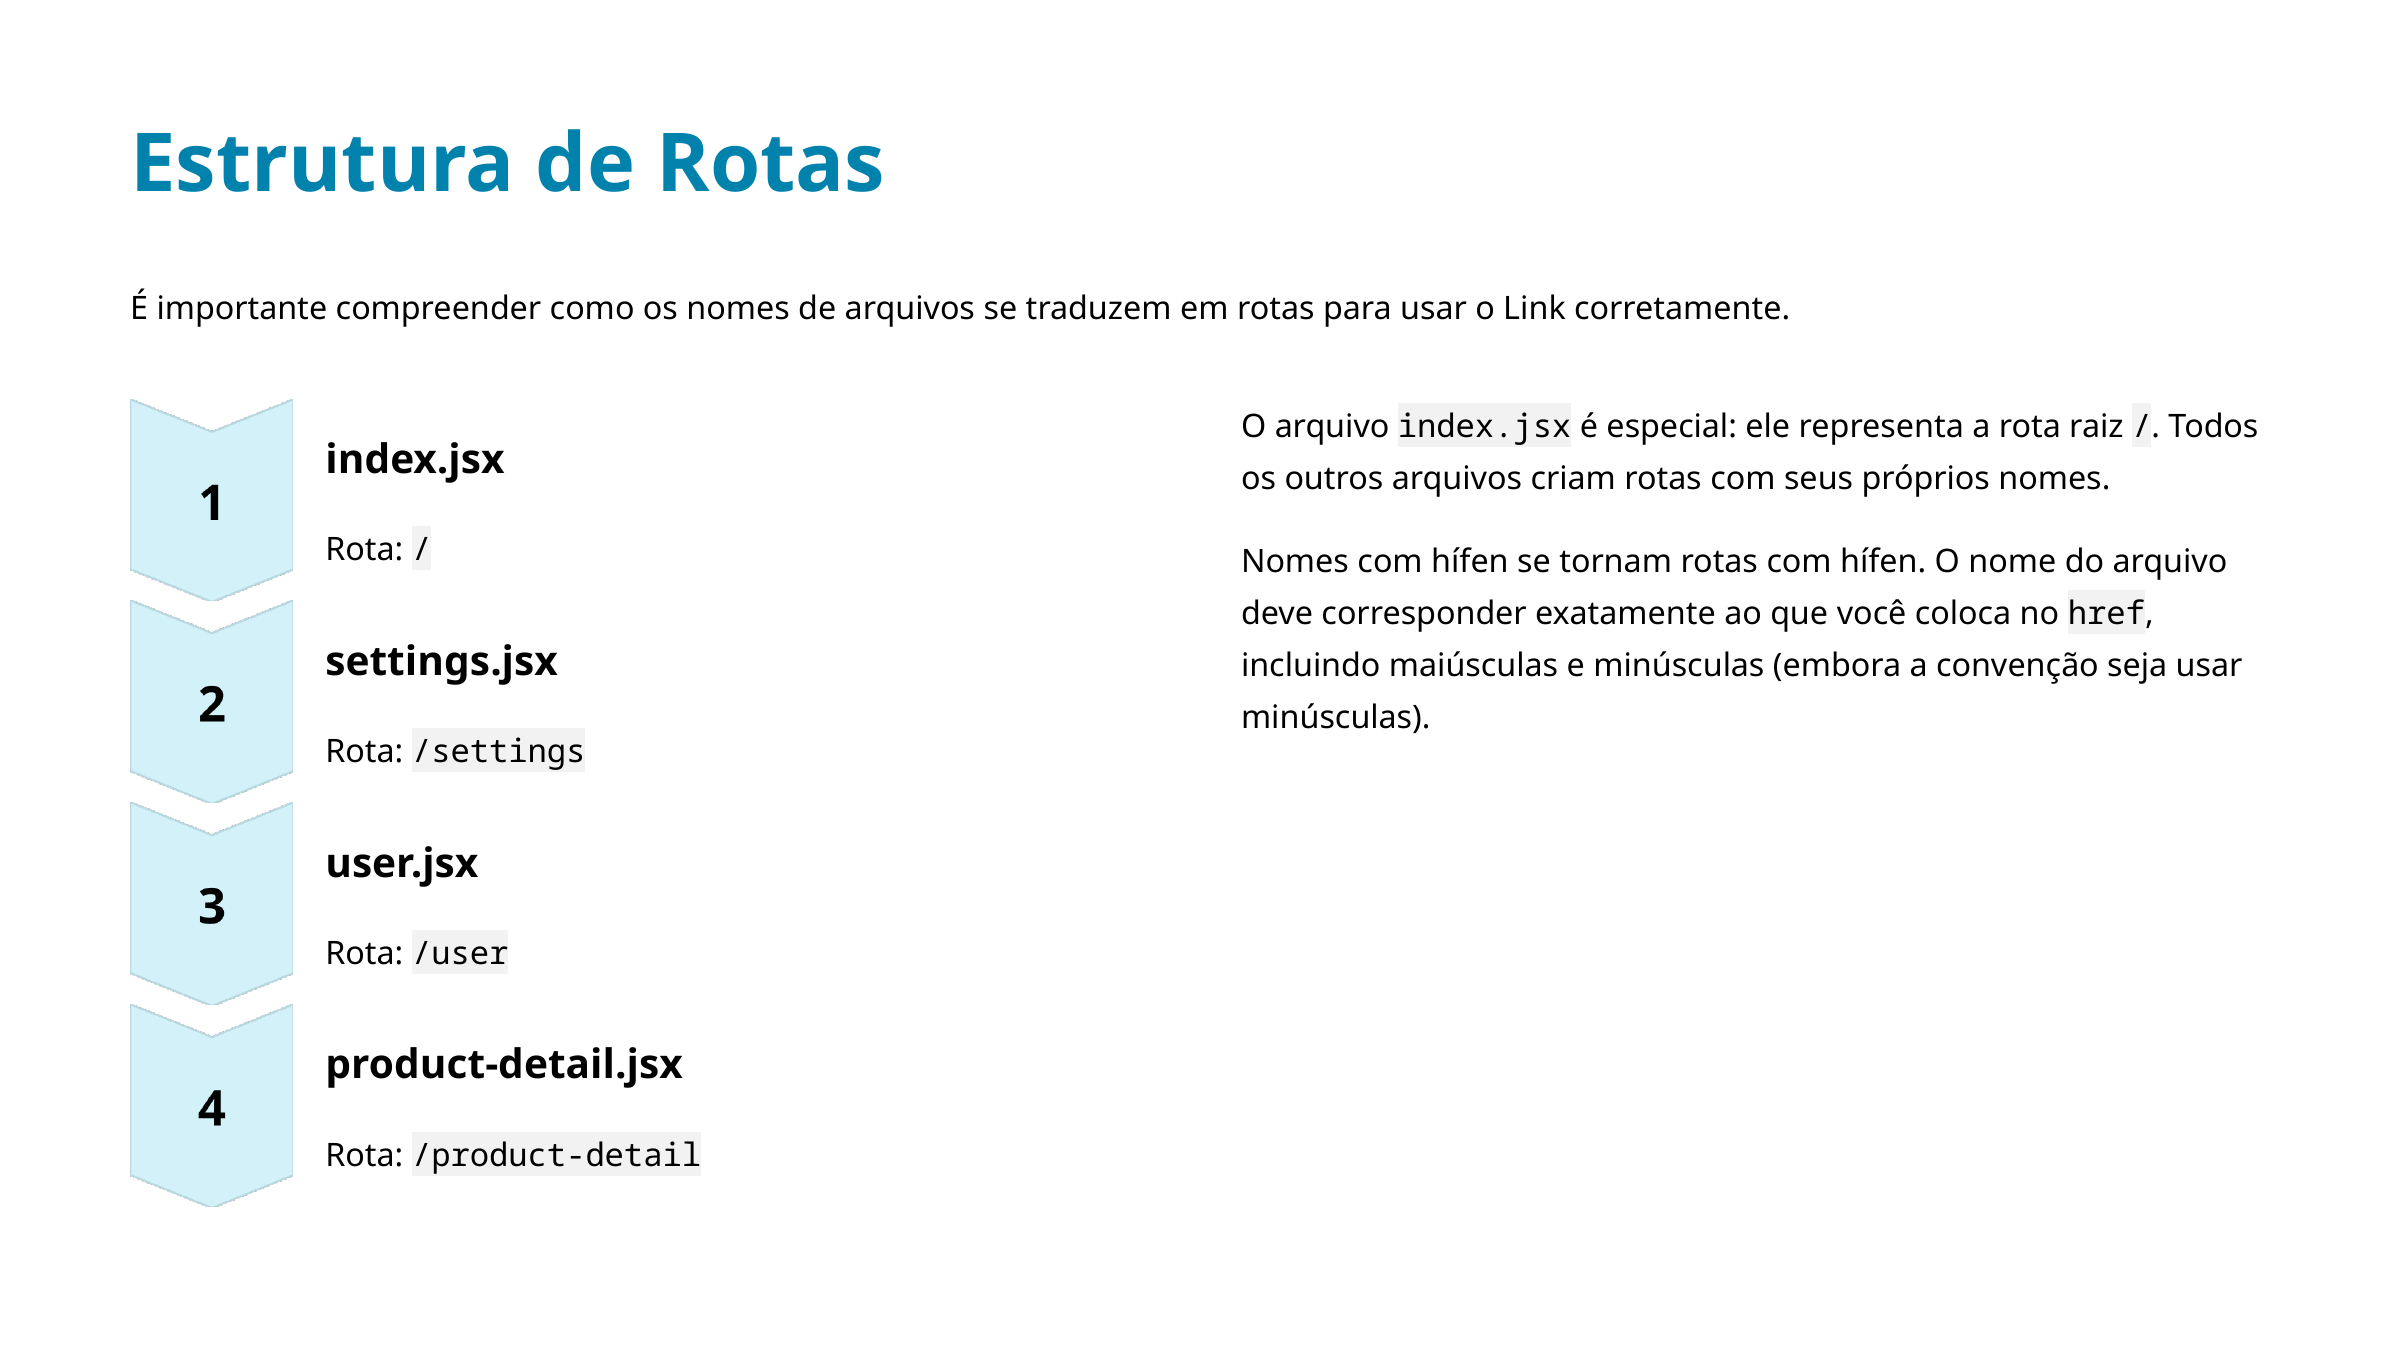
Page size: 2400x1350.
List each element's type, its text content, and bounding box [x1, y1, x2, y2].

text_box Rota: /user [325, 918, 1161, 972]
text_box Nomes com hífen se tornam rotas com hífen. O nome do arquivo deve corresponder exatamente ao que você coloca no href, incluindo maiúsculas e minúsculas (embora a convenção seja usar minúsculas). [1240, 526, 2272, 737]
text_box É importante compreender como os nomes de arquivos se traduzem em rotas para usar o Link corretamente. [130, 273, 2270, 326]
text_box index.jsx [325, 431, 733, 483]
text_box O arquivo index.jsx é especial: ele representa a rota raiz /. Todos os outros arquivos criam rotas com seus próprios nomes. [1240, 391, 2272, 498]
picture [130, 399, 293, 1207]
text_box Rota: /settings [325, 716, 1161, 771]
text_box Rota: / [325, 515, 1161, 569]
text_box Estrutura de Rotas [130, 106, 945, 209]
text_box settings.jsx [325, 633, 733, 685]
text_box Rota: /product-detail [325, 1120, 1161, 1174]
text_box product-detail.jsx [325, 1037, 733, 1088]
text_box user.jsx [325, 835, 733, 887]
